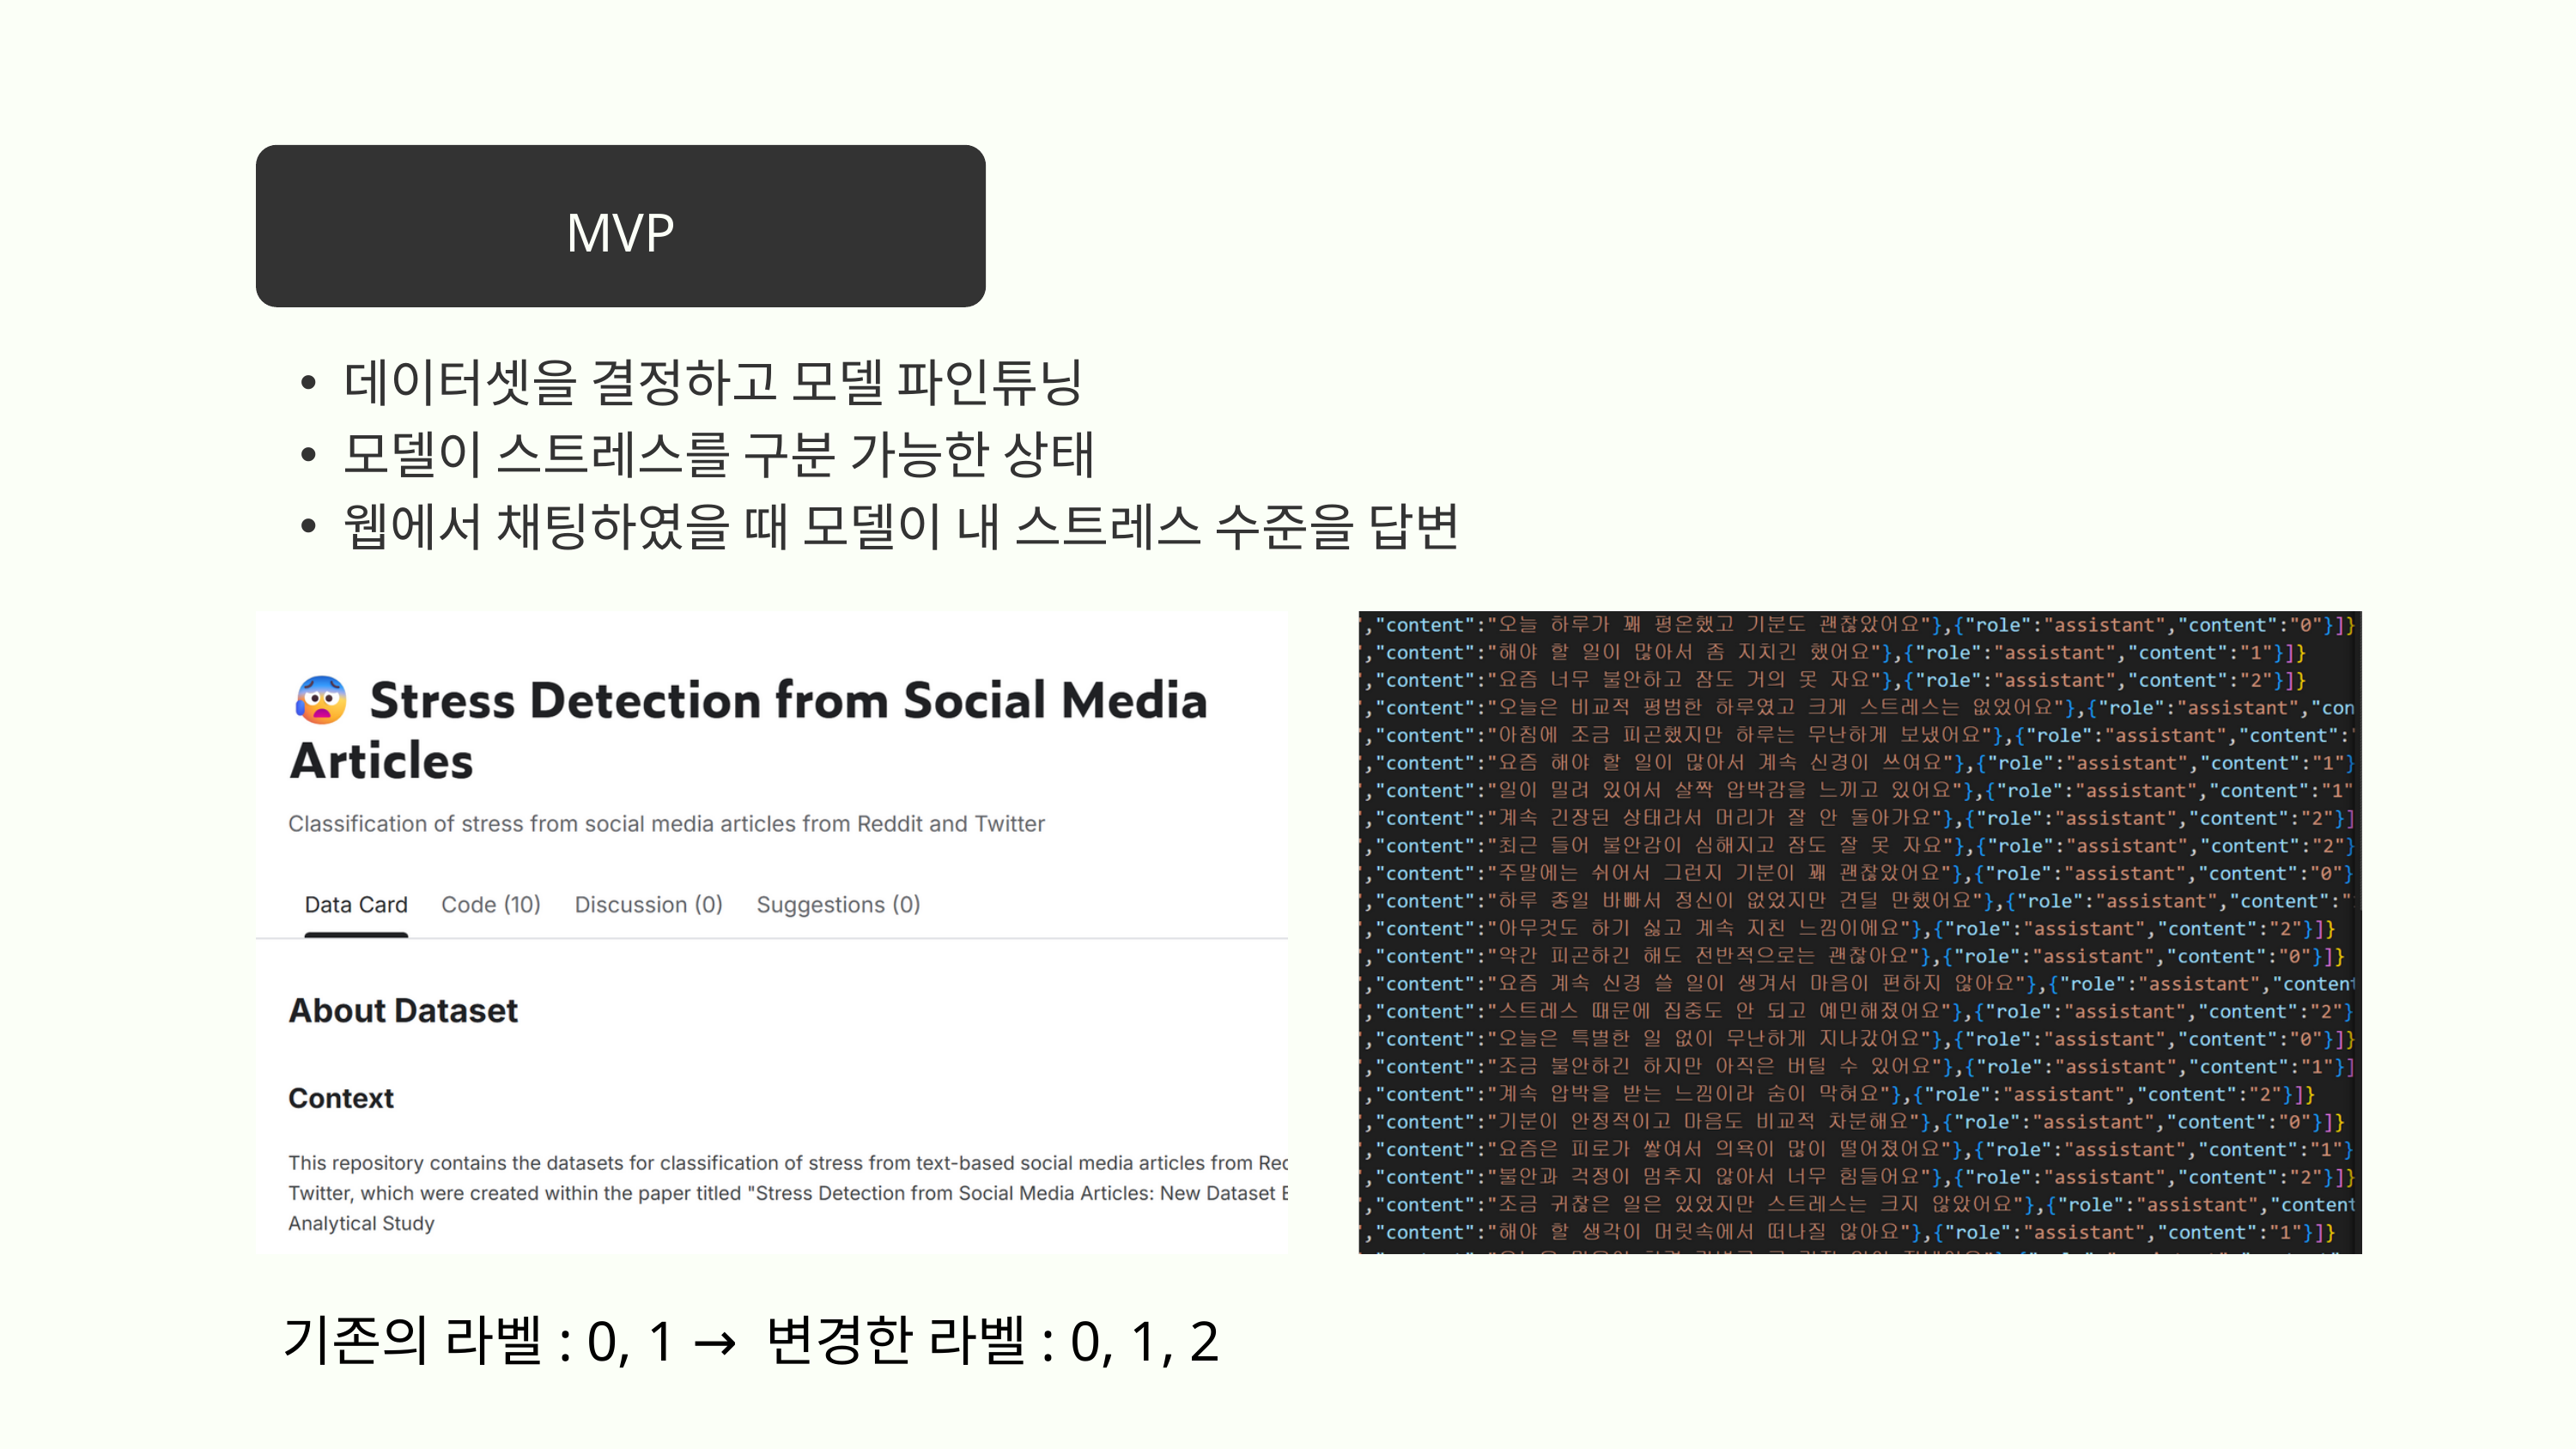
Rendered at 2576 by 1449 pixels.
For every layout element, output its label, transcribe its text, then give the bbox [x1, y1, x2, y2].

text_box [255, 144, 987, 308]
text_box [1358, 611, 2362, 1254]
text_box 기존의 라벨: 0, 1 → 변경한 라벨: 0, 1, 2 [282, 1295, 1317, 1373]
text_box [256, 611, 1289, 1254]
text_box 데이터셋을 결정하고 모델 파인튜닝 모델이 스트레스를 구분 가능한 상태 웹에서 채팅하였을 때 모델이 내 스트레스 수준을 답변 [255, 269, 1990, 557]
